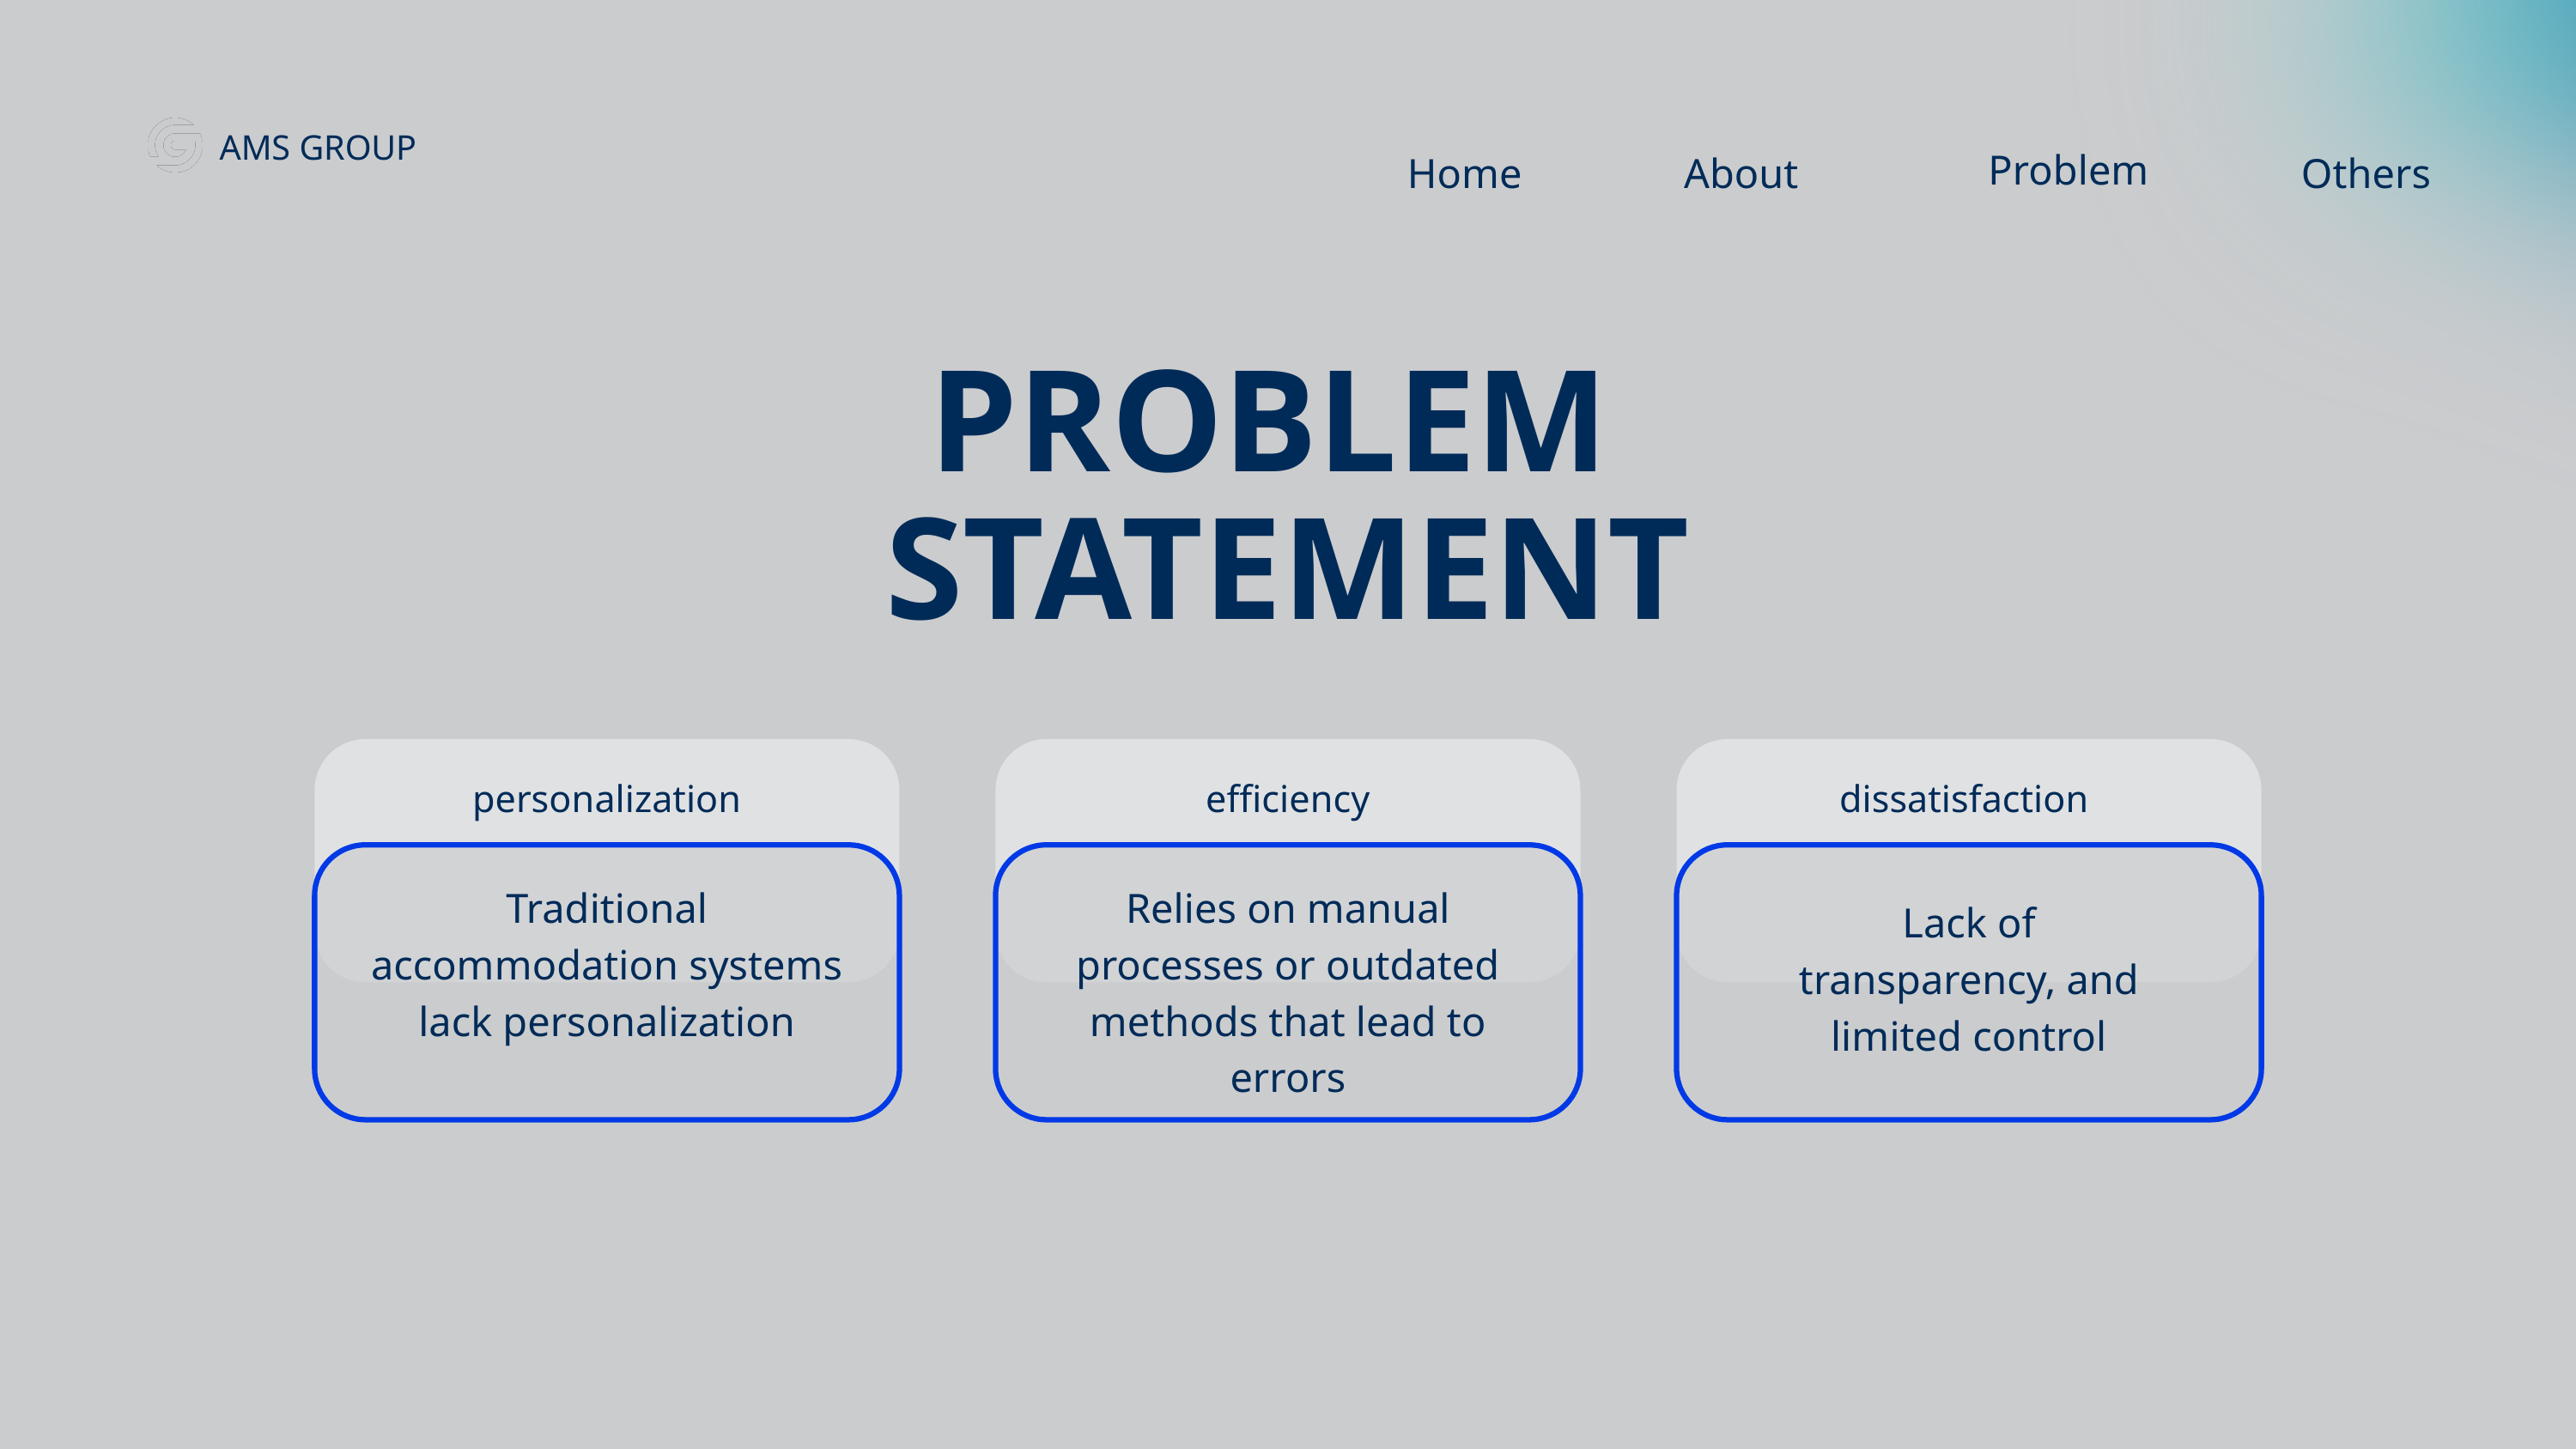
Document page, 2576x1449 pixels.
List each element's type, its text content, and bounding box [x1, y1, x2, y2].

text_box About [1607, 140, 1876, 197]
text_box Others [2117, 139, 2432, 197]
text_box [1676, 844, 2262, 1120]
text_box STATEMENT [616, 478, 1960, 648]
text_box [2068, 0, 2576, 527]
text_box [995, 738, 1581, 844]
text_box Home [1287, 139, 1522, 197]
text_box Problem [1933, 136, 2204, 193]
text_box PROBLEM [616, 330, 1960, 478]
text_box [995, 844, 1581, 1120]
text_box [314, 738, 900, 843]
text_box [314, 844, 900, 1120]
text_box [148, 118, 203, 173]
text_box AMS GROUP [219, 119, 630, 167]
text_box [1676, 738, 2262, 843]
